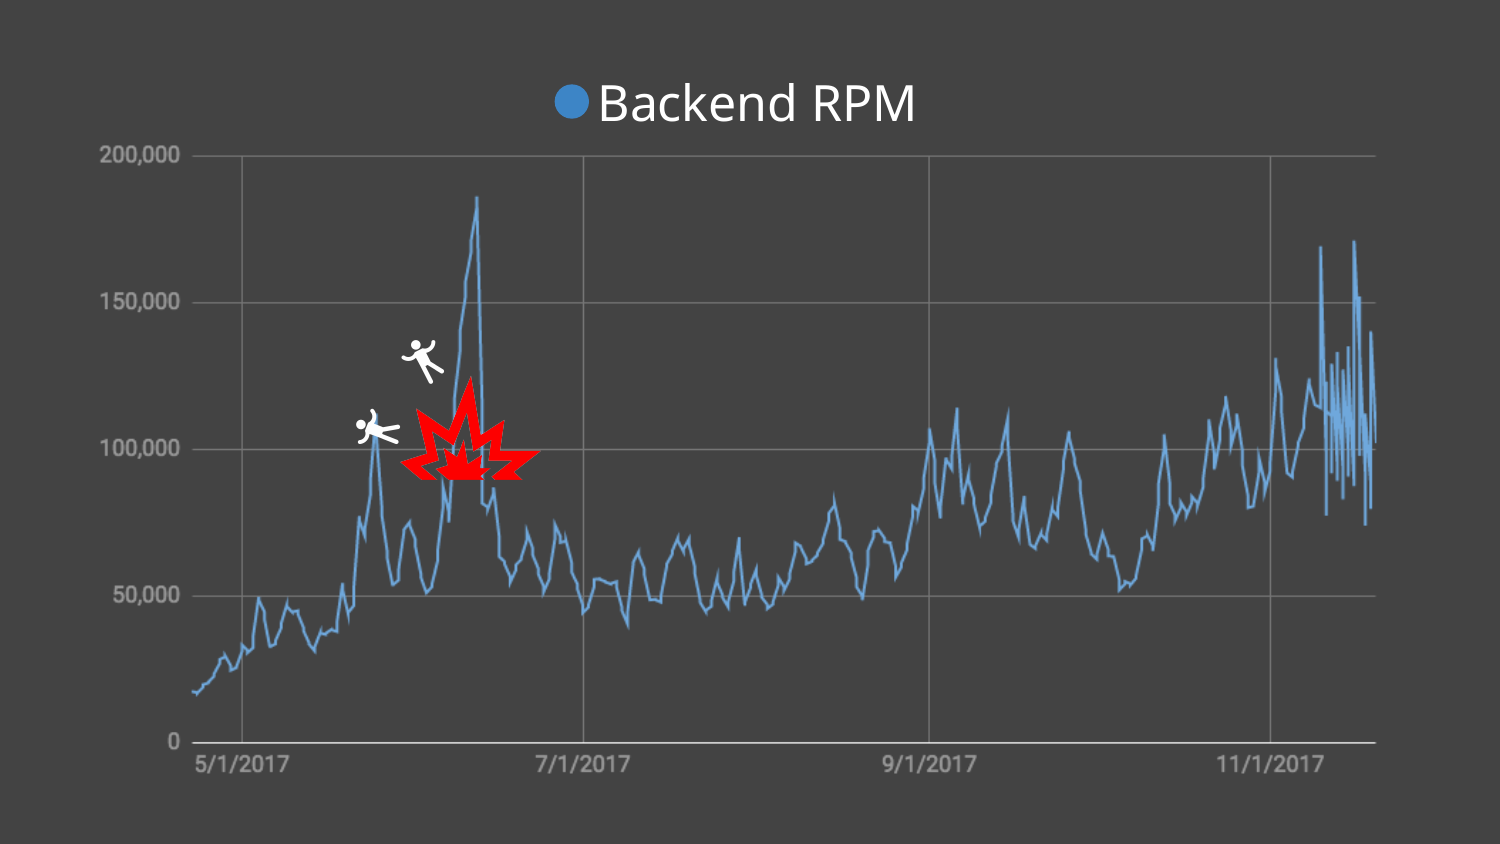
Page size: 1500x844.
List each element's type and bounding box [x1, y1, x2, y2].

picture [61, 30, 1439, 815]
